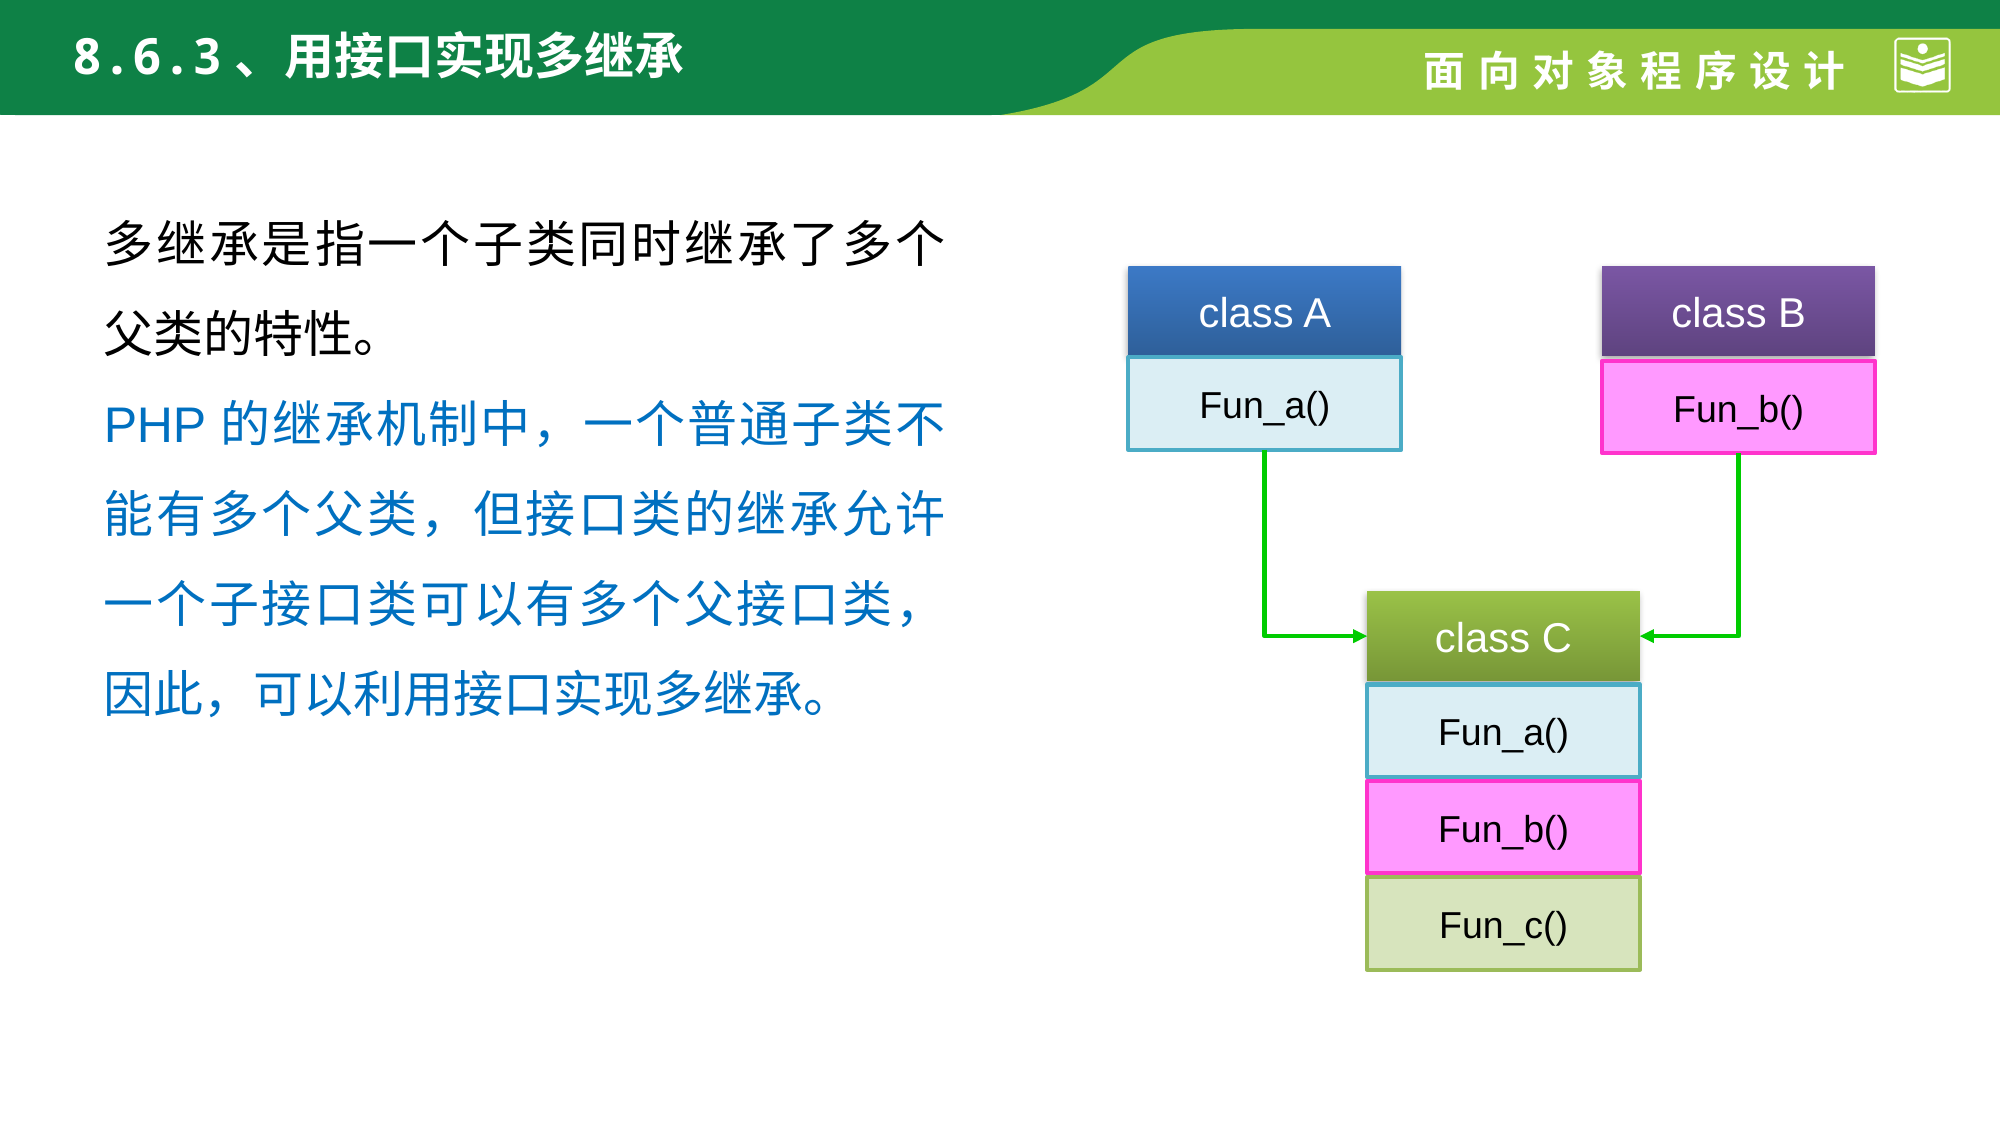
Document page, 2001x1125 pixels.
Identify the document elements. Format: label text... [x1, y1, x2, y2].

text_box Fun_b() [1600, 359, 1877, 455]
text_box Fun_a() [1365, 682, 1642, 779]
text_box Fun_b() [1365, 779, 1642, 875]
text_box 多继承是指一个子类同时继承了多个父类的特性。 PHP的继承机制中，一个普通子类不能有多个父类，但接口类的继承允许一个子接口类可以有多个父接口类，因此，可以利用接口实现多继承。 [88, 175, 961, 731]
text_box 8.6.3、用接口实现多继承 [57, 16, 780, 92]
text_box Fun_a() [1126, 355, 1403, 452]
text_box [999, 28, 2000, 116]
text_box Fun_c() [1365, 875, 1642, 972]
text_box class B [1602, 266, 1875, 356]
picture [1893, 37, 1951, 93]
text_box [1597, 495, 1781, 595]
text_box class A [1128, 266, 1402, 355]
text_box class C [1367, 591, 1640, 681]
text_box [1222, 491, 1410, 595]
text_box 面向对象程序设计 [1409, 37, 1861, 103]
text_box [0, 0, 2000, 116]
